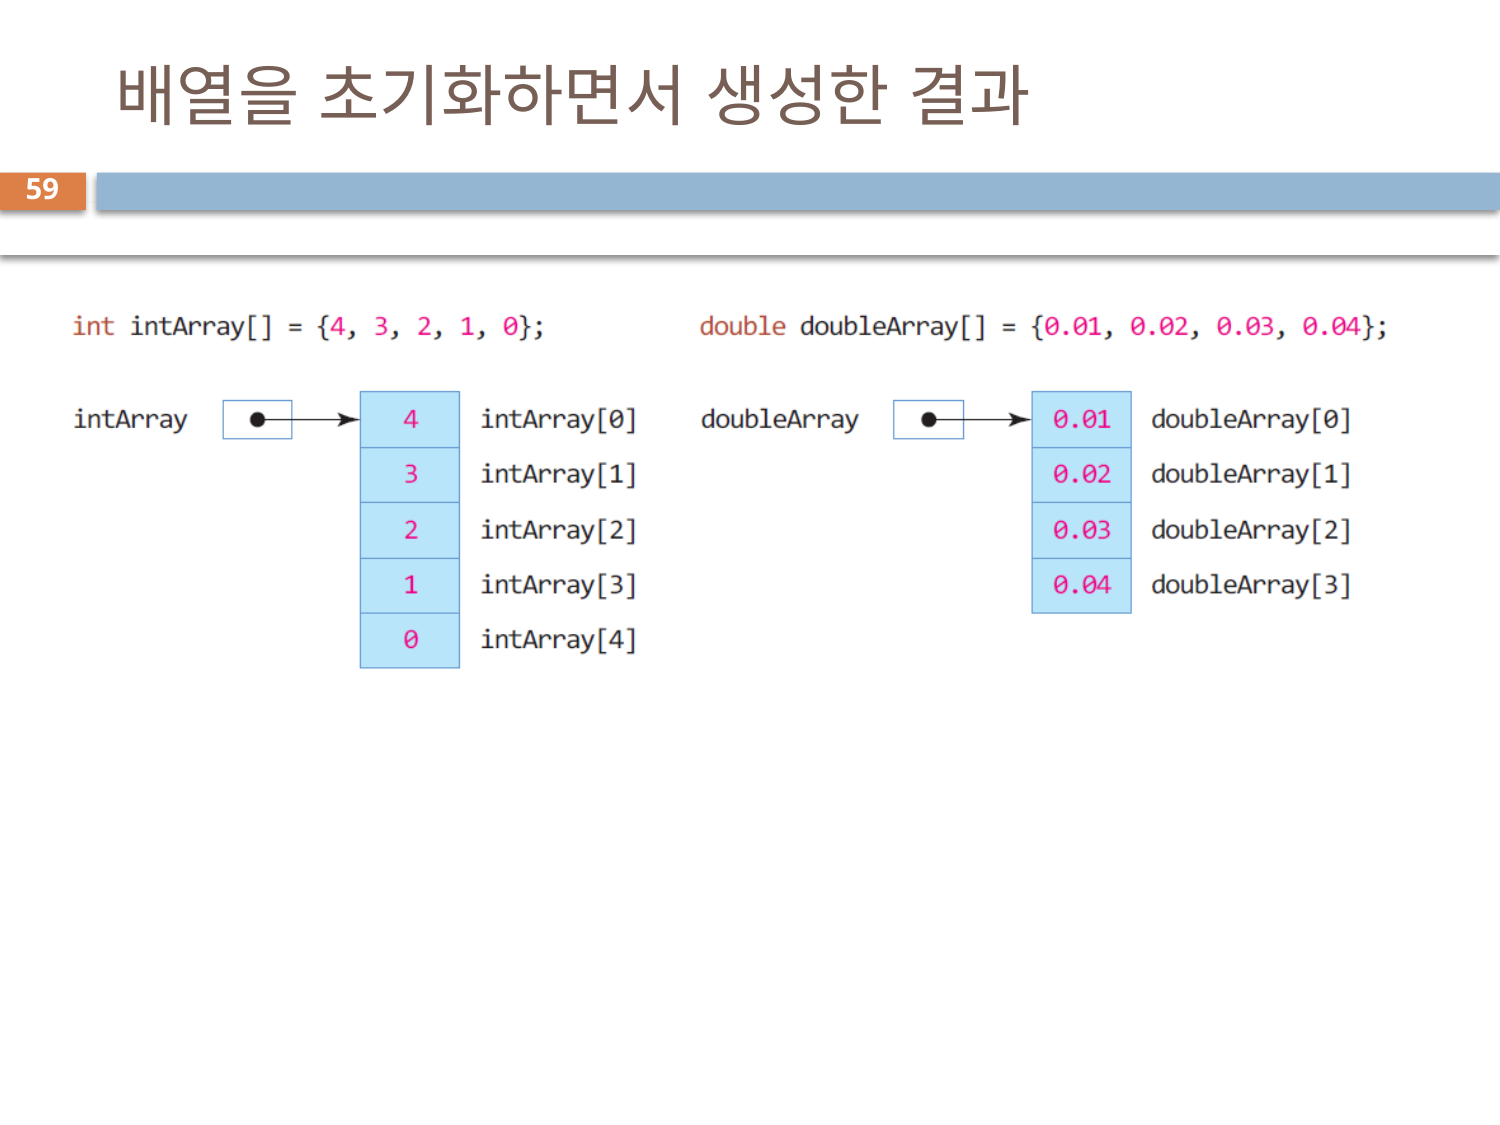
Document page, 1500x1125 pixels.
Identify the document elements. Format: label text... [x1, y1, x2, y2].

slide_number 59 [0, 170, 87, 211]
picture [64, 302, 1391, 675]
title 배열을 초기화하면서 생성한 결과 [100, 37, 1438, 149]
